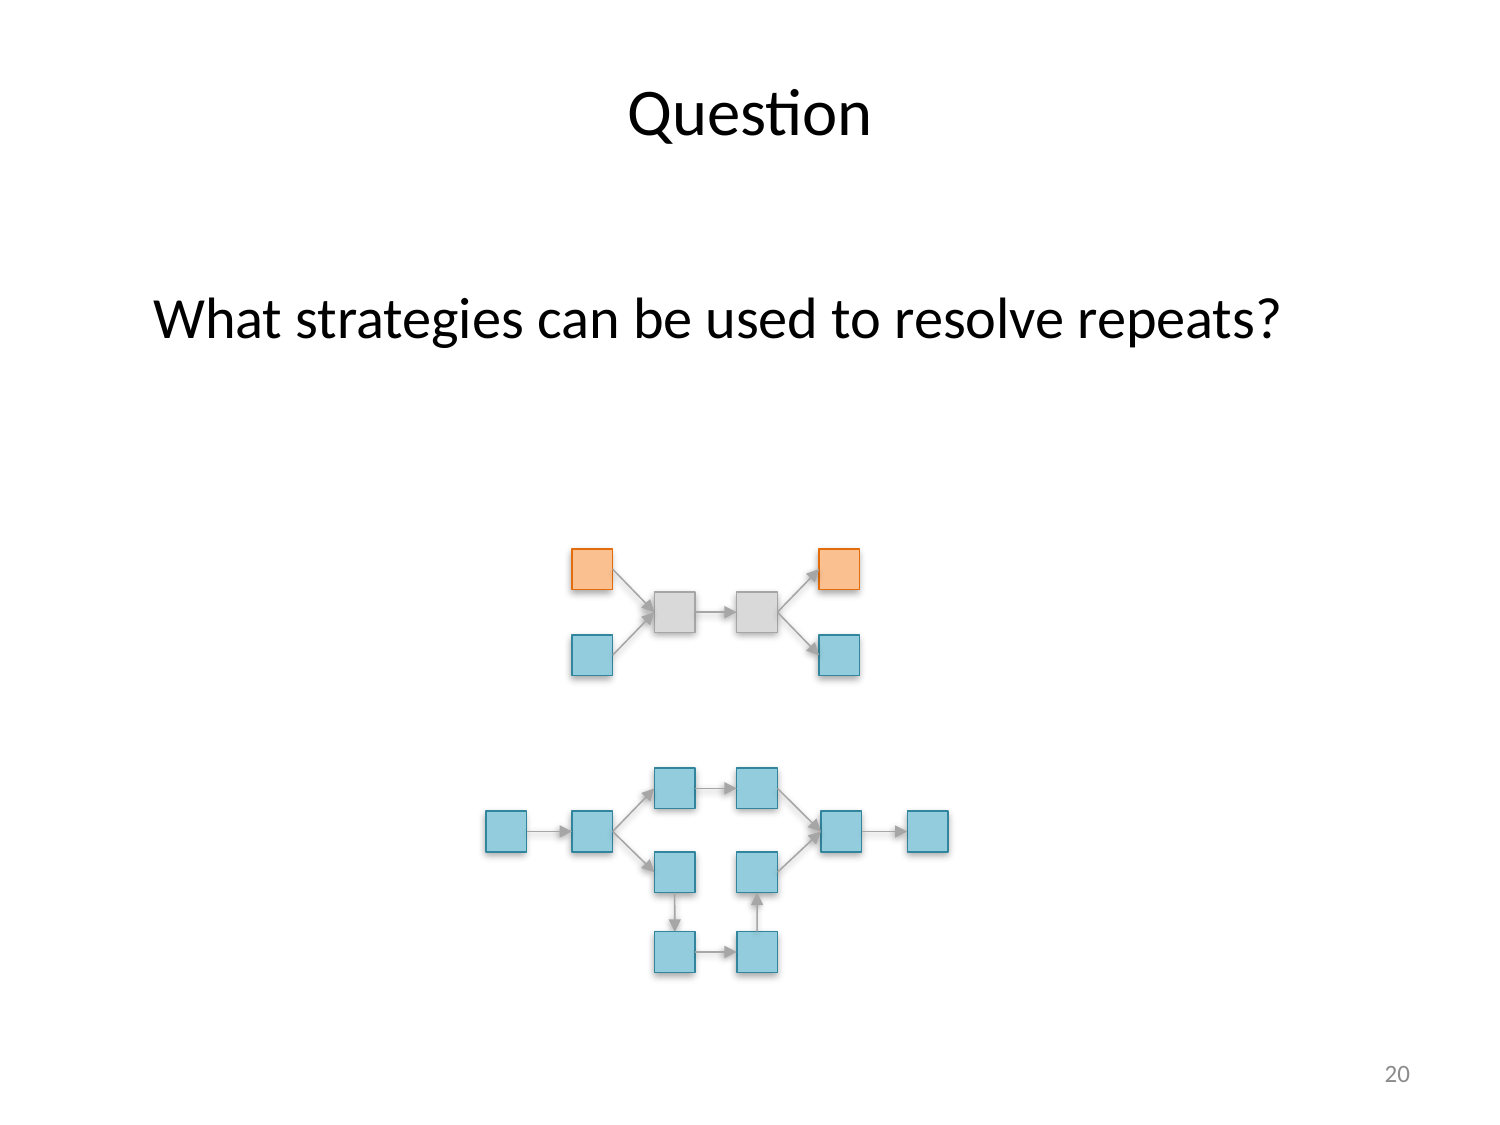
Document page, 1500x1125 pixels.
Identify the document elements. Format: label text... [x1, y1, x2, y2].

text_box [777, 568, 820, 611]
text_box [818, 548, 860, 590]
text_box [907, 810, 949, 853]
text_box [571, 810, 607, 853]
text_box [818, 634, 860, 676]
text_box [612, 831, 655, 873]
title Question [75, 45, 1425, 172]
text_box [826, 810, 862, 853]
slide_number 20 [1074, 1042, 1425, 1103]
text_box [777, 611, 820, 656]
text_box [659, 591, 696, 633]
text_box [612, 611, 655, 656]
text_box [654, 851, 696, 893]
text_box [736, 767, 778, 809]
text_box [736, 591, 772, 633]
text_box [612, 788, 655, 830]
text_box [571, 548, 613, 590]
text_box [777, 788, 822, 830]
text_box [612, 568, 655, 611]
text_box [654, 767, 696, 809]
text_box [485, 810, 527, 853]
text_box [654, 931, 696, 973]
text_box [777, 831, 822, 873]
text_box [736, 931, 778, 973]
text_box [736, 851, 778, 893]
list What strategies can be used to resolve repeats? [138, 273, 1374, 369]
text_box [571, 634, 613, 676]
